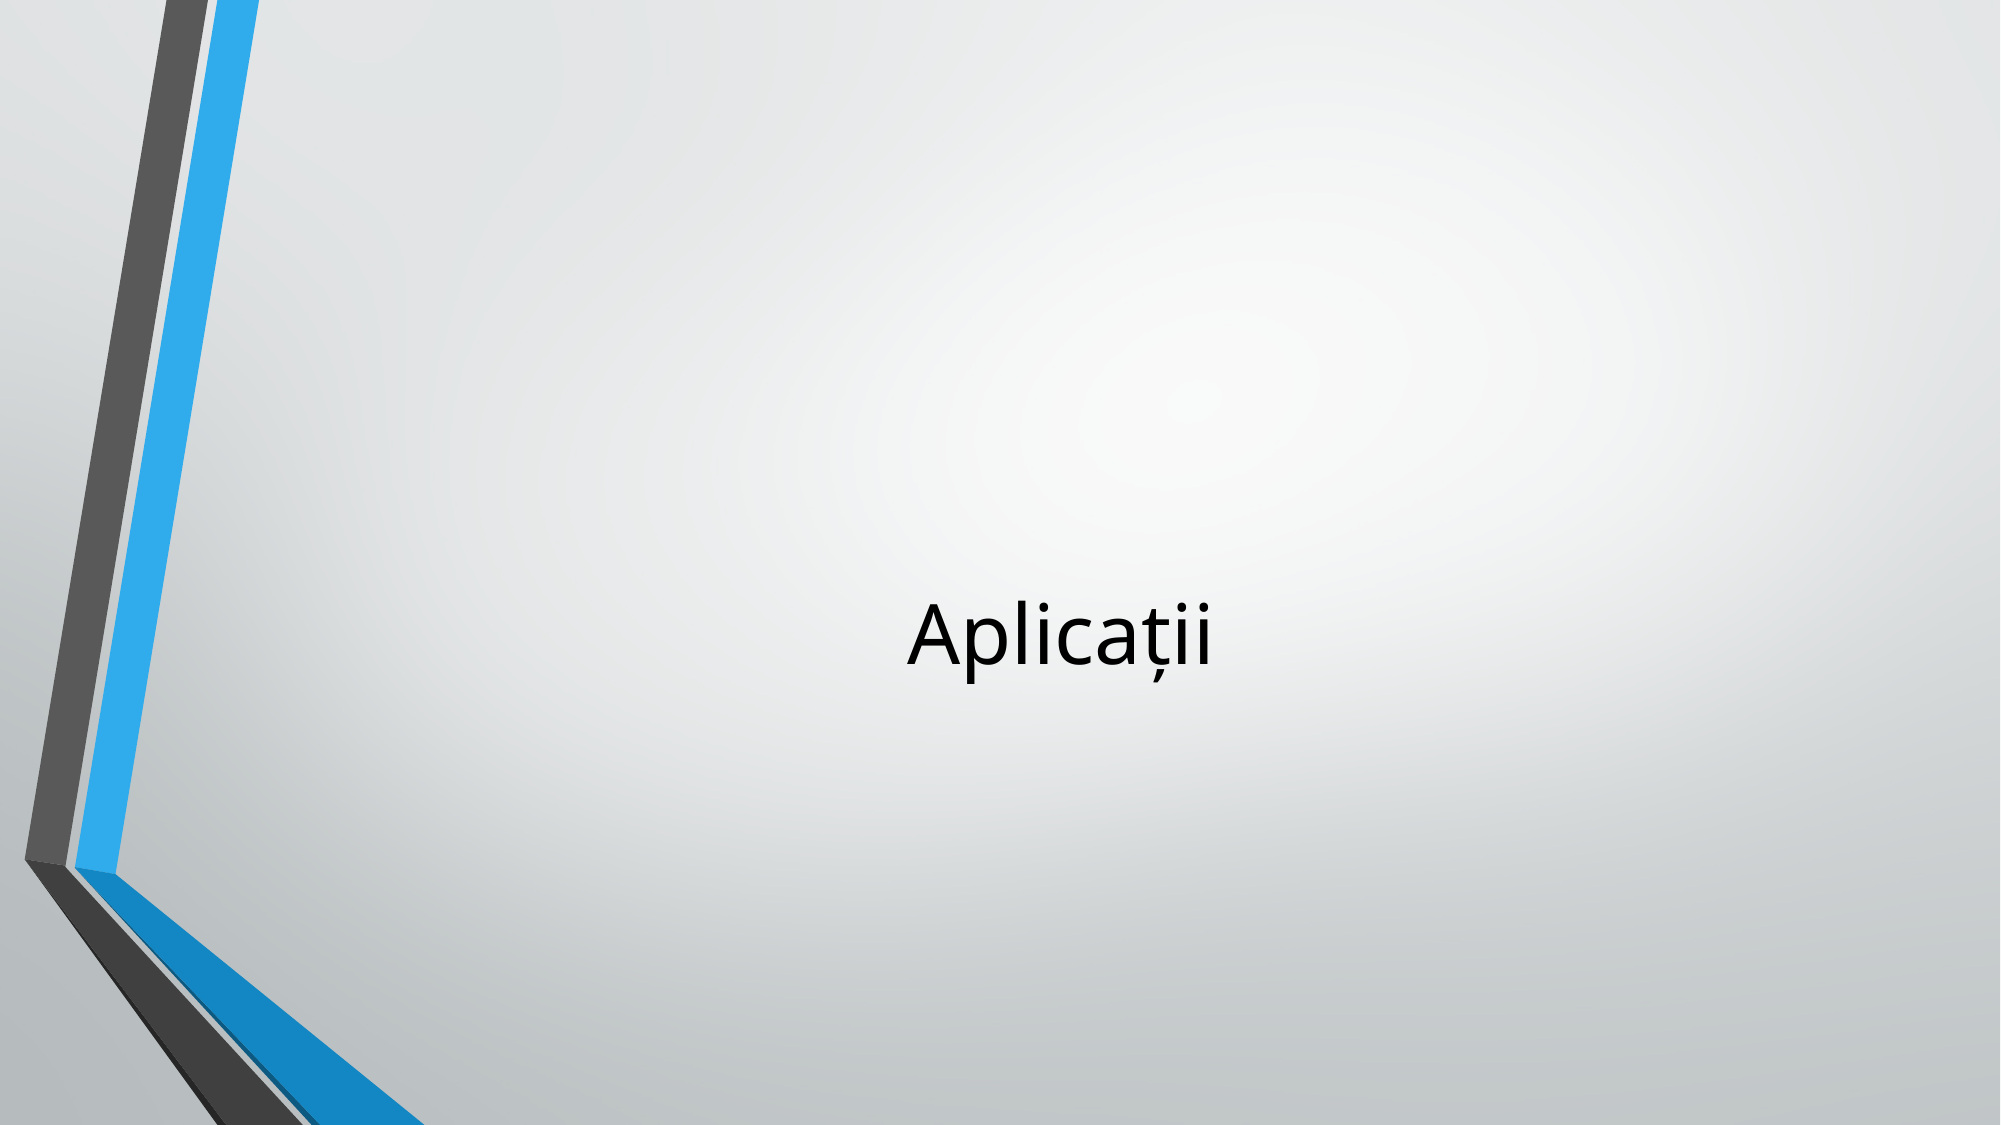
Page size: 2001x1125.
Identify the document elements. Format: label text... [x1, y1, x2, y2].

title Aplicații [239, 487, 1883, 775]
